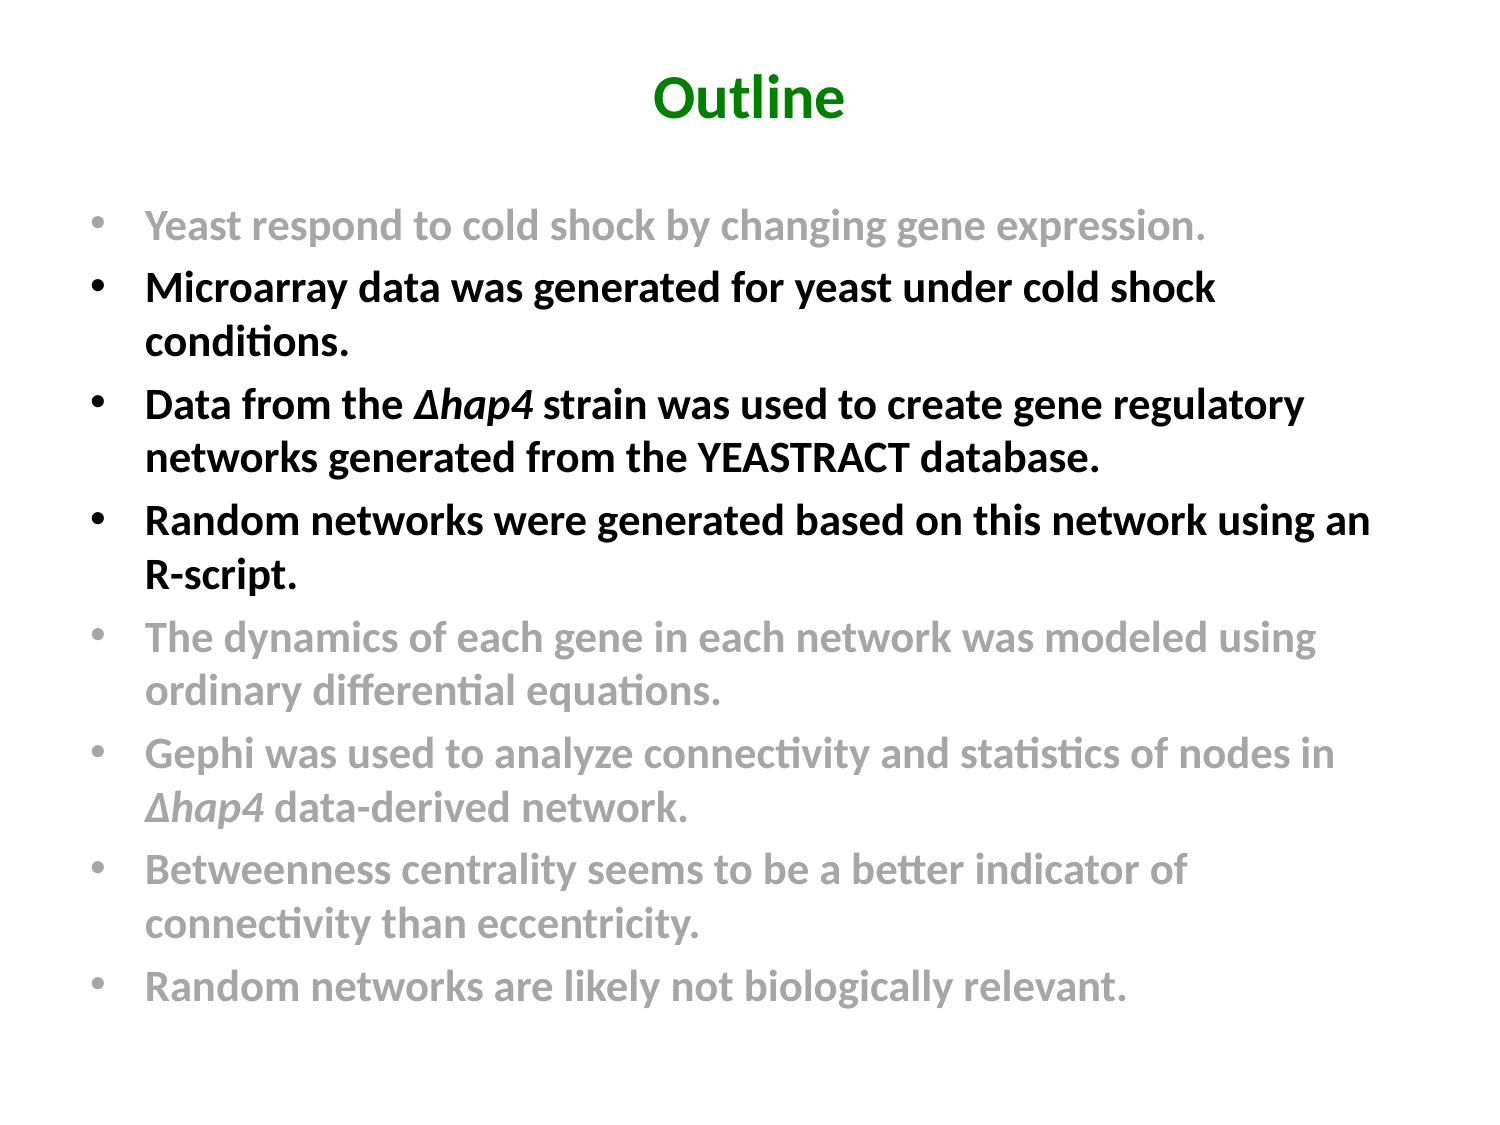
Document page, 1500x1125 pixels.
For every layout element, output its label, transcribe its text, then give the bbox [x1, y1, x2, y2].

list Yeast respond to cold shock by changing gene expression. Microarray data was generated for yeast under cold shock conditions. Data from the Δhap4 strain was used to create gene regulatory networks generated from the YEASTRACT database. Random networks were generated based on this network using an R-script. The dynamics of each gene in each network was modeled using ordinary differential equations. Gephi was used to analyze connectivity and statistics of nodes in Δhap4 data-derived network. Betweenness centrality seems to be a better indicator of connectivity than eccentricity. Random networks are likely not biologically relevant. [75, 187, 1425, 1025]
title Outline [0, 0, 1500, 188]
